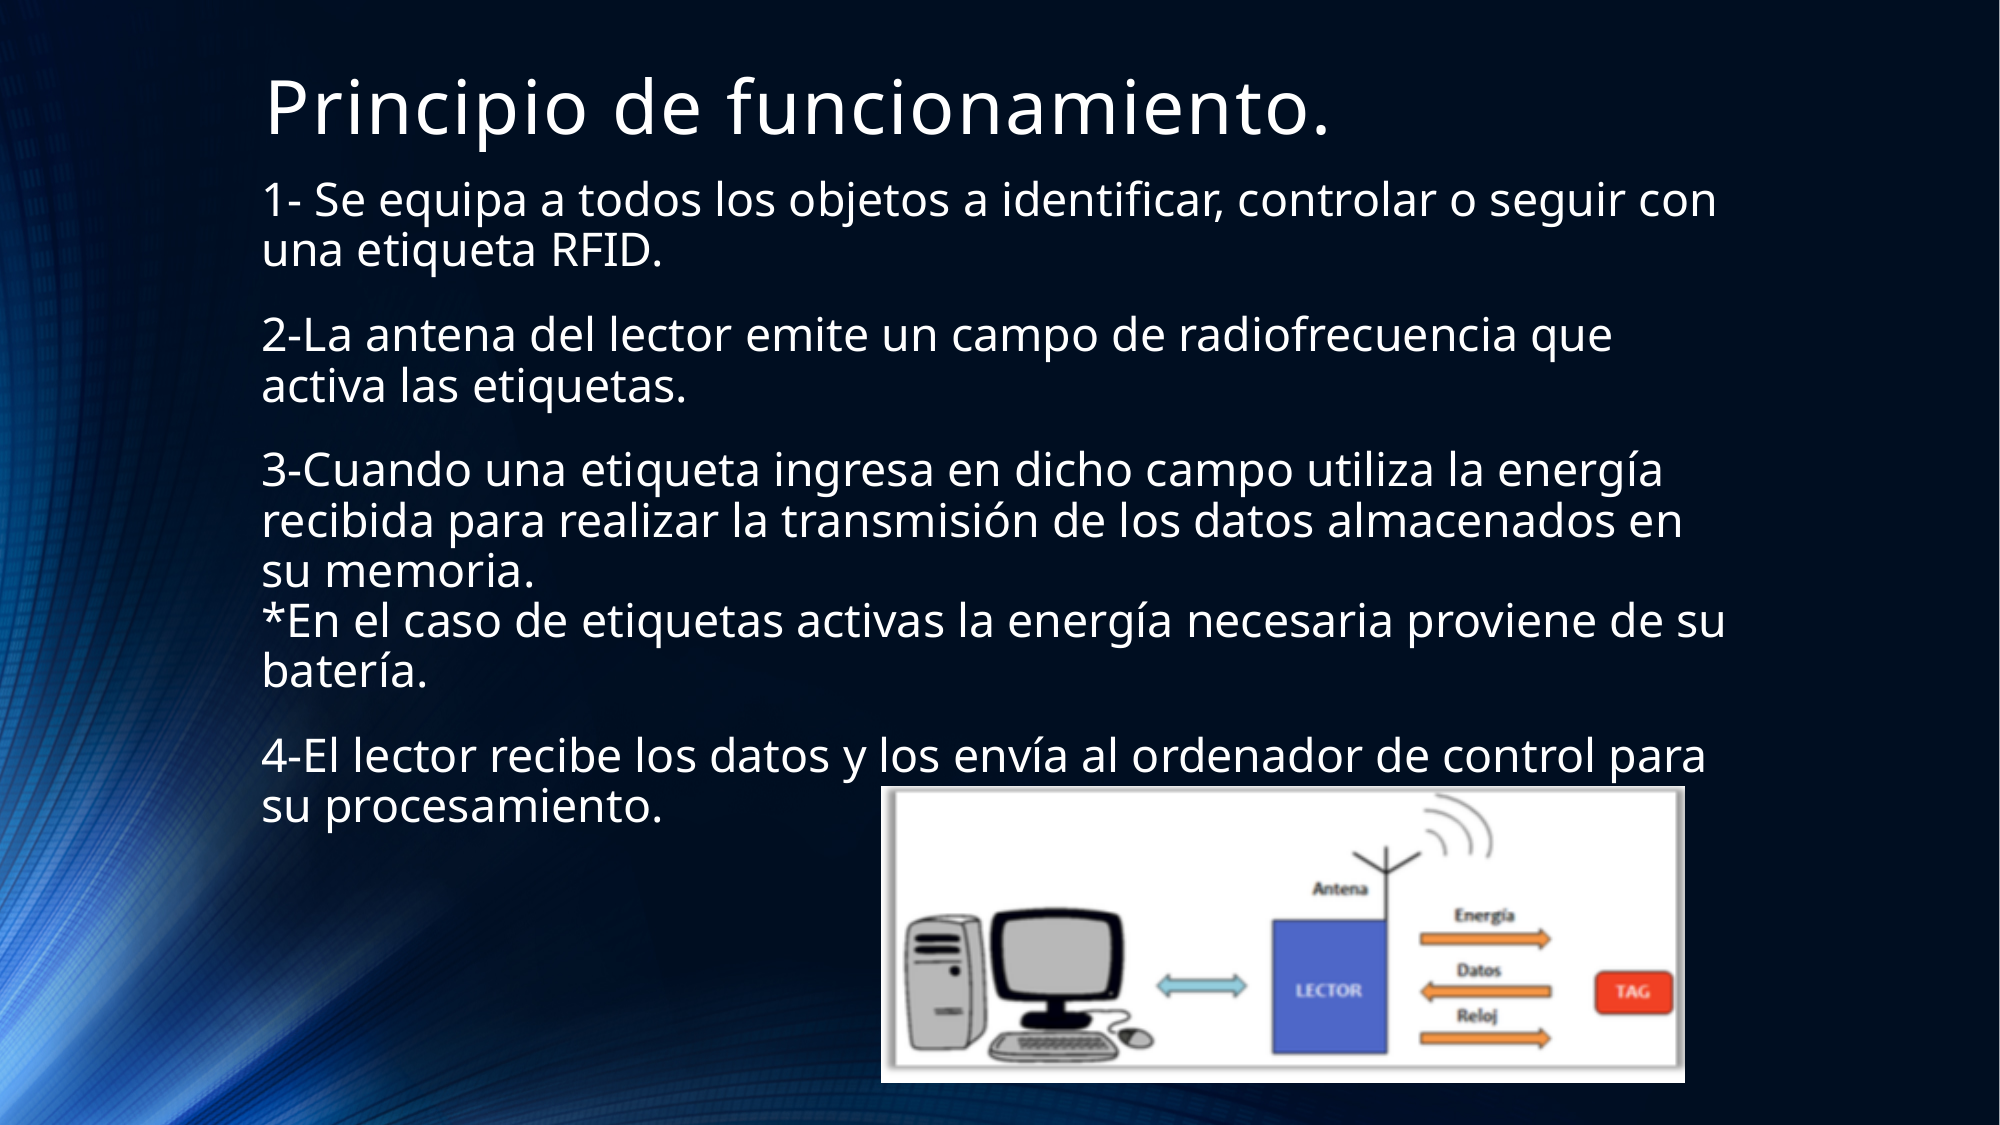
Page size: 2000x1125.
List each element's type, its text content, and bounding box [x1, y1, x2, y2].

picture [0, 0, 2000, 1125]
title Principio de funcionamiento. [249, 62, 1750, 288]
list 1- Se equipa a todos los objetos a identificar, controlar o seguir con una etiqueta RFID. 2-La antena del lector emite un campo de radiofrecuencia que activa las etiquetas. 3-Cuando una etiqueta ingresa en dicho campo utiliza la energía recibida para realizar la transmisión de los datos almacenados en su memoria. *En el caso de etiquetas activas la energía necesaria proviene de su batería. 4-El lector recibe los datos y los envía al ordenador de control para su procesamiento. [246, 169, 1745, 845]
